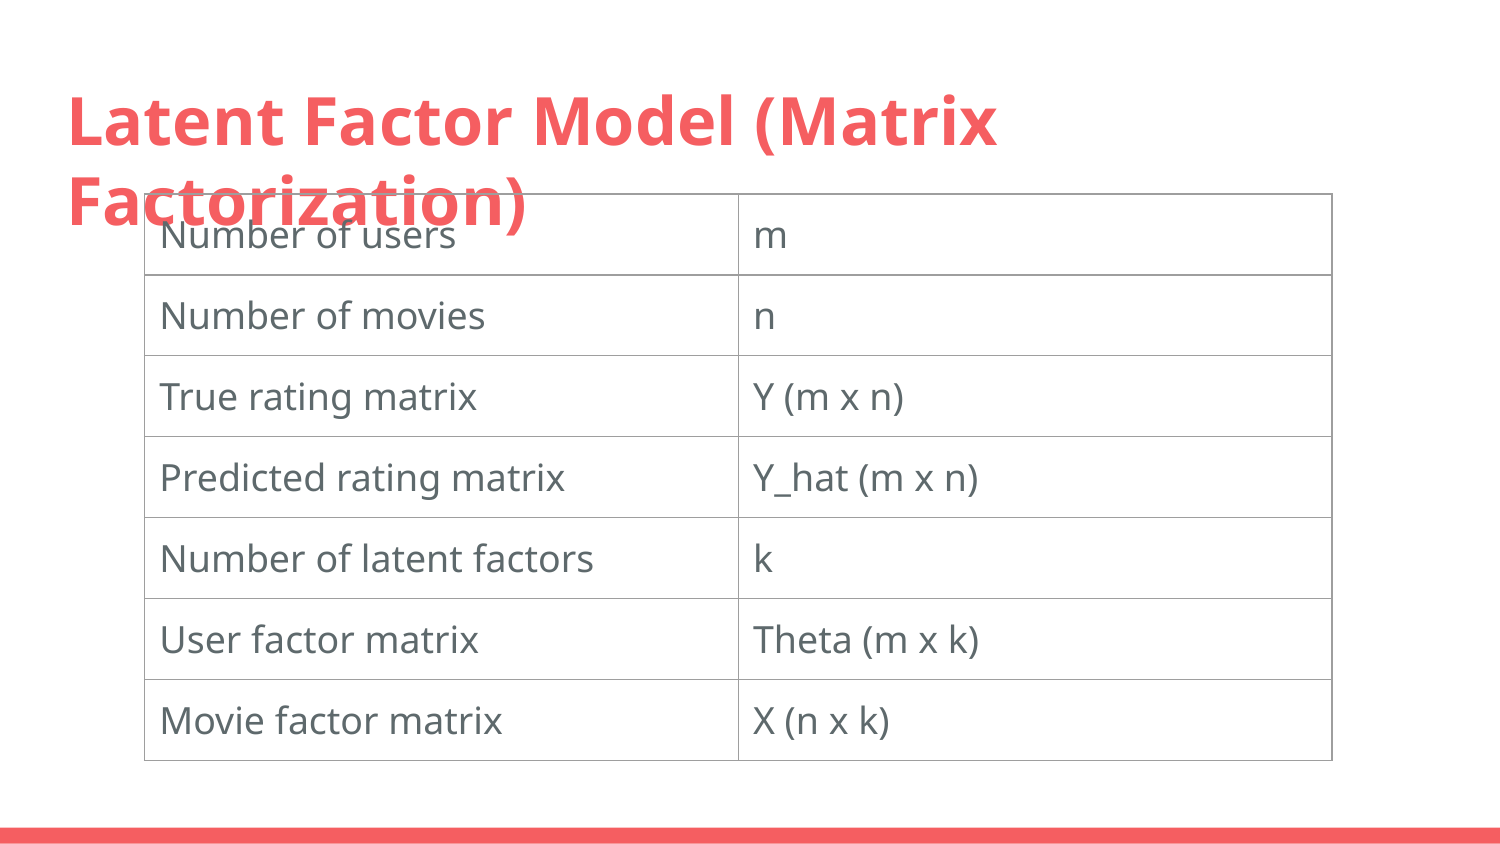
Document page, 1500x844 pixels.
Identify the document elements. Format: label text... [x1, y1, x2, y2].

table_cell Y (m x n) [739, 356, 1331, 436]
table_cell Predicted rating matrix [145, 437, 738, 517]
table_cell Number of movies [145, 276, 738, 355]
table_header m [739, 195, 1331, 274]
title Latent Factor Model (Matrix Factorization) [51, 64, 1449, 167]
table_cell User factor matrix [145, 599, 738, 679]
table_cell n [739, 276, 1331, 355]
table_cell True rating matrix [145, 356, 738, 436]
table_cell Number of latent factors [145, 518, 738, 598]
table_cell X (n x k) [739, 680, 1331, 760]
table_cell Movie factor matrix [145, 680, 738, 760]
table_header Number of users [145, 195, 738, 274]
table_cell Theta (m x k) [739, 599, 1331, 679]
table_cell Y_hat (m x n) [739, 437, 1331, 517]
table_cell k [739, 518, 1331, 598]
